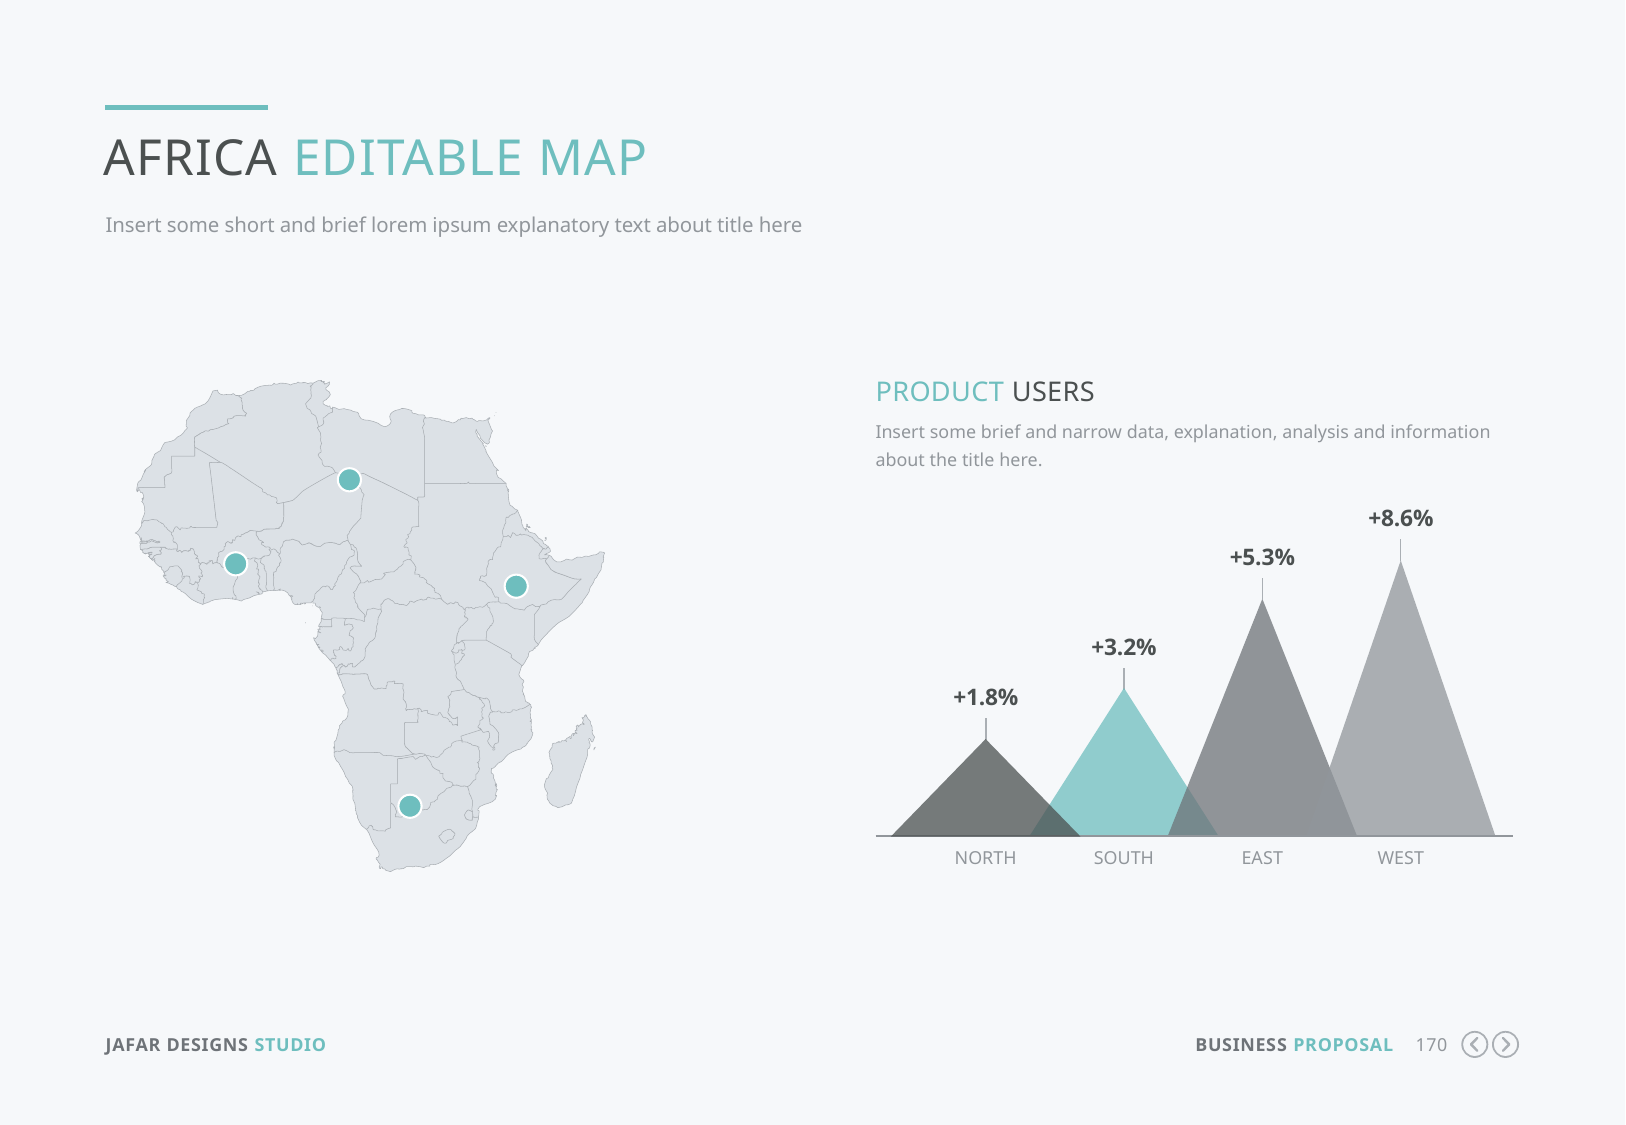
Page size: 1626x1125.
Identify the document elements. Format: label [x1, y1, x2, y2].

text_box [875, 374, 1519, 472]
text_box [926, 682, 1046, 711]
text_box [875, 539, 1513, 838]
list [105, 209, 1519, 241]
text_box [1341, 504, 1461, 532]
list [103, 125, 1518, 188]
text_box [1202, 542, 1322, 570]
text_box [1202, 846, 1322, 868]
text_box [1064, 846, 1184, 868]
text_box [1064, 633, 1184, 661]
text_box [135, 379, 605, 872]
text_box [1341, 846, 1461, 868]
text_box [926, 846, 1046, 868]
